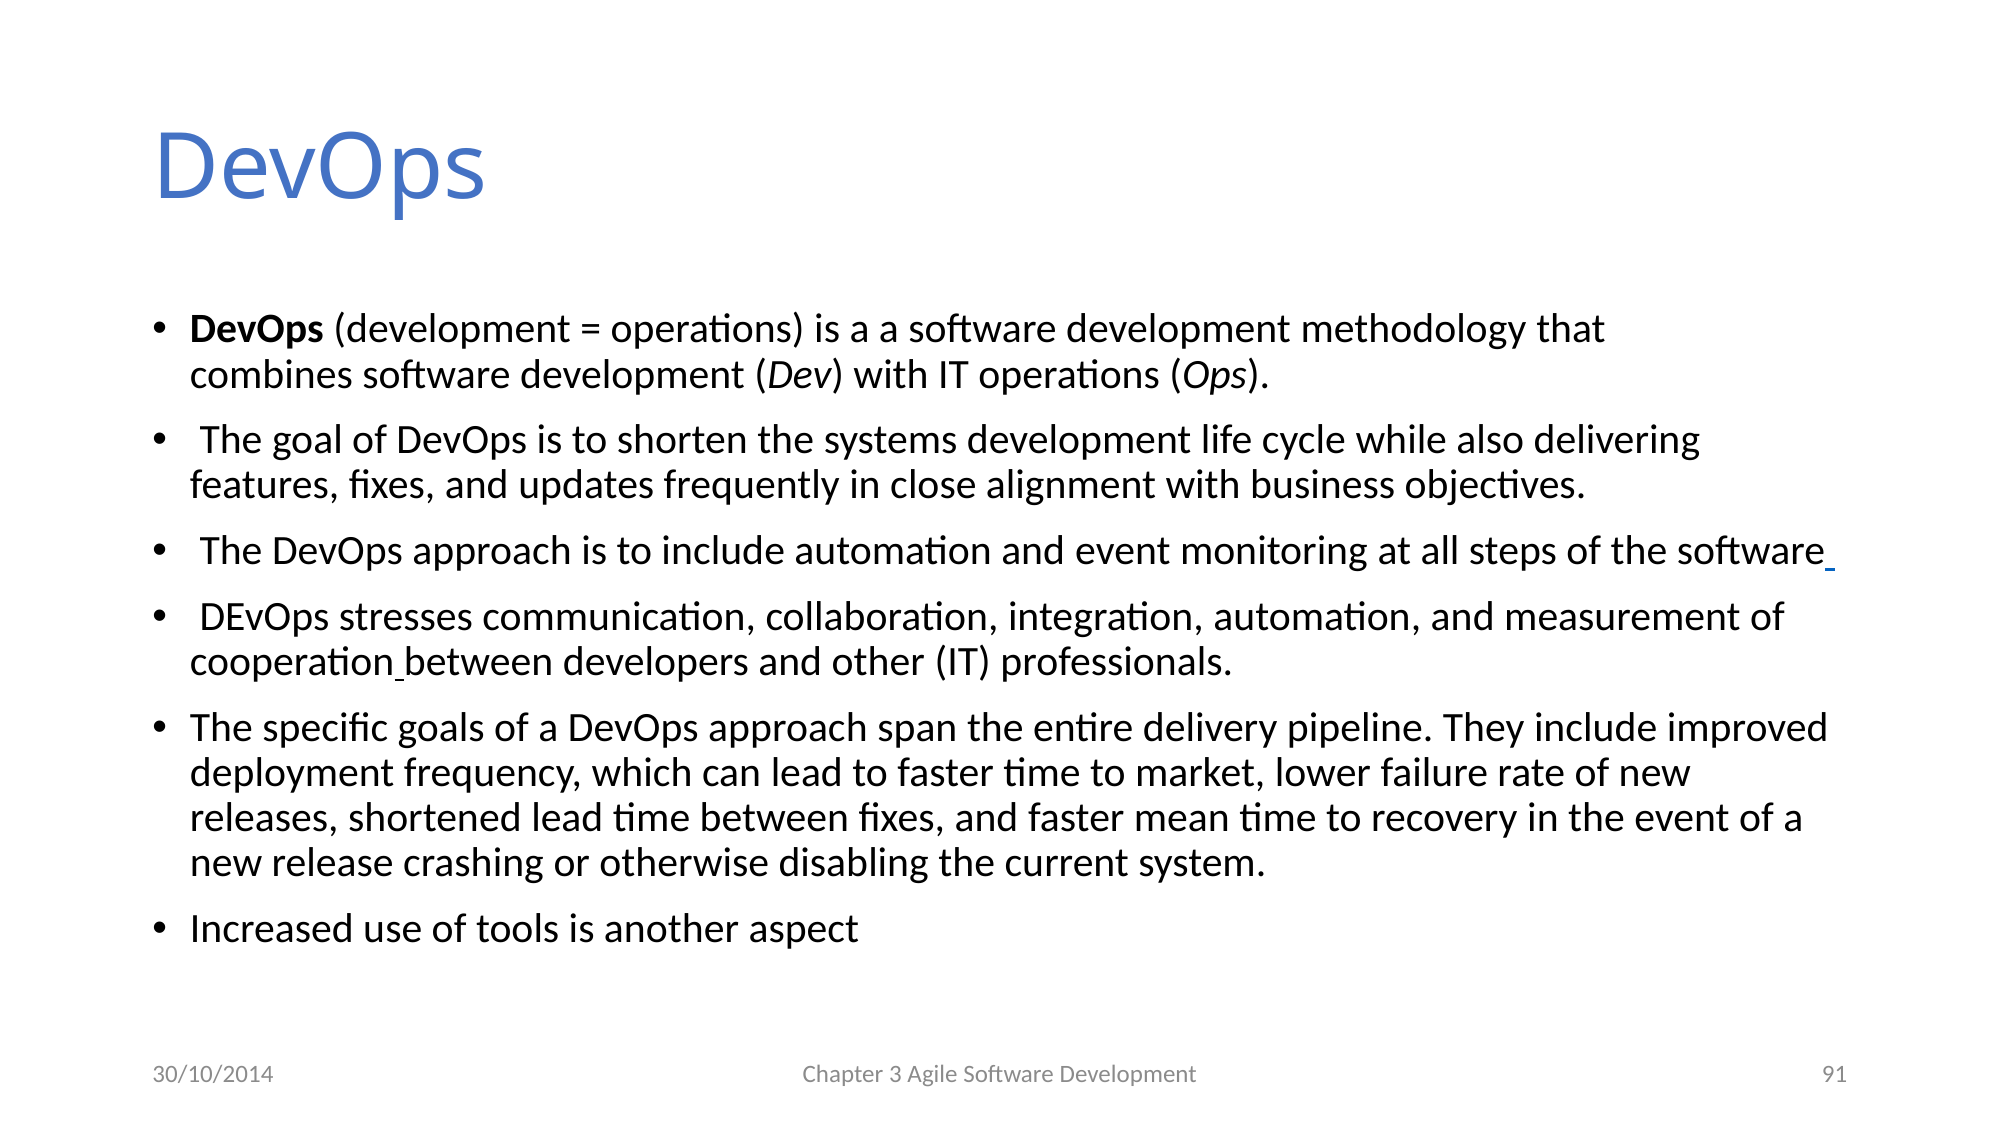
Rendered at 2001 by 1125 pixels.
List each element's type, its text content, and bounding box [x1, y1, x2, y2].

list DevOps (development = operations) is a a software development methodology that combines software development (Dev) with IT operations (Ops). The goal of DevOps is to shorten the systems development life cycle while also delivering features, fixes, and updates frequently in close alignment with business objectives. The DevOps approach is to include automation and event monitoring at all steps of the software DEvOps stresses communication, collaboration, integration, automation, and measurement of cooperation between developers and other (IT) professionals. The specific goals of a DevOps approach span the entire delivery pipeline. They include improved deployment frequency, which can lead to faster time to market, lower failure rate of new releases, shortened lead time between fixes, and faster mean time to recovery in the event of a new release crashing or otherwise disabling the current system. Increased use of tools is another aspect [137, 299, 1863, 1014]
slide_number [137, 1042, 588, 1103]
title DevOps [137, 59, 1863, 278]
slide_number 91 [1412, 1042, 1863, 1103]
footer Chapter 3 Agile Software Development [662, 1042, 1338, 1103]
